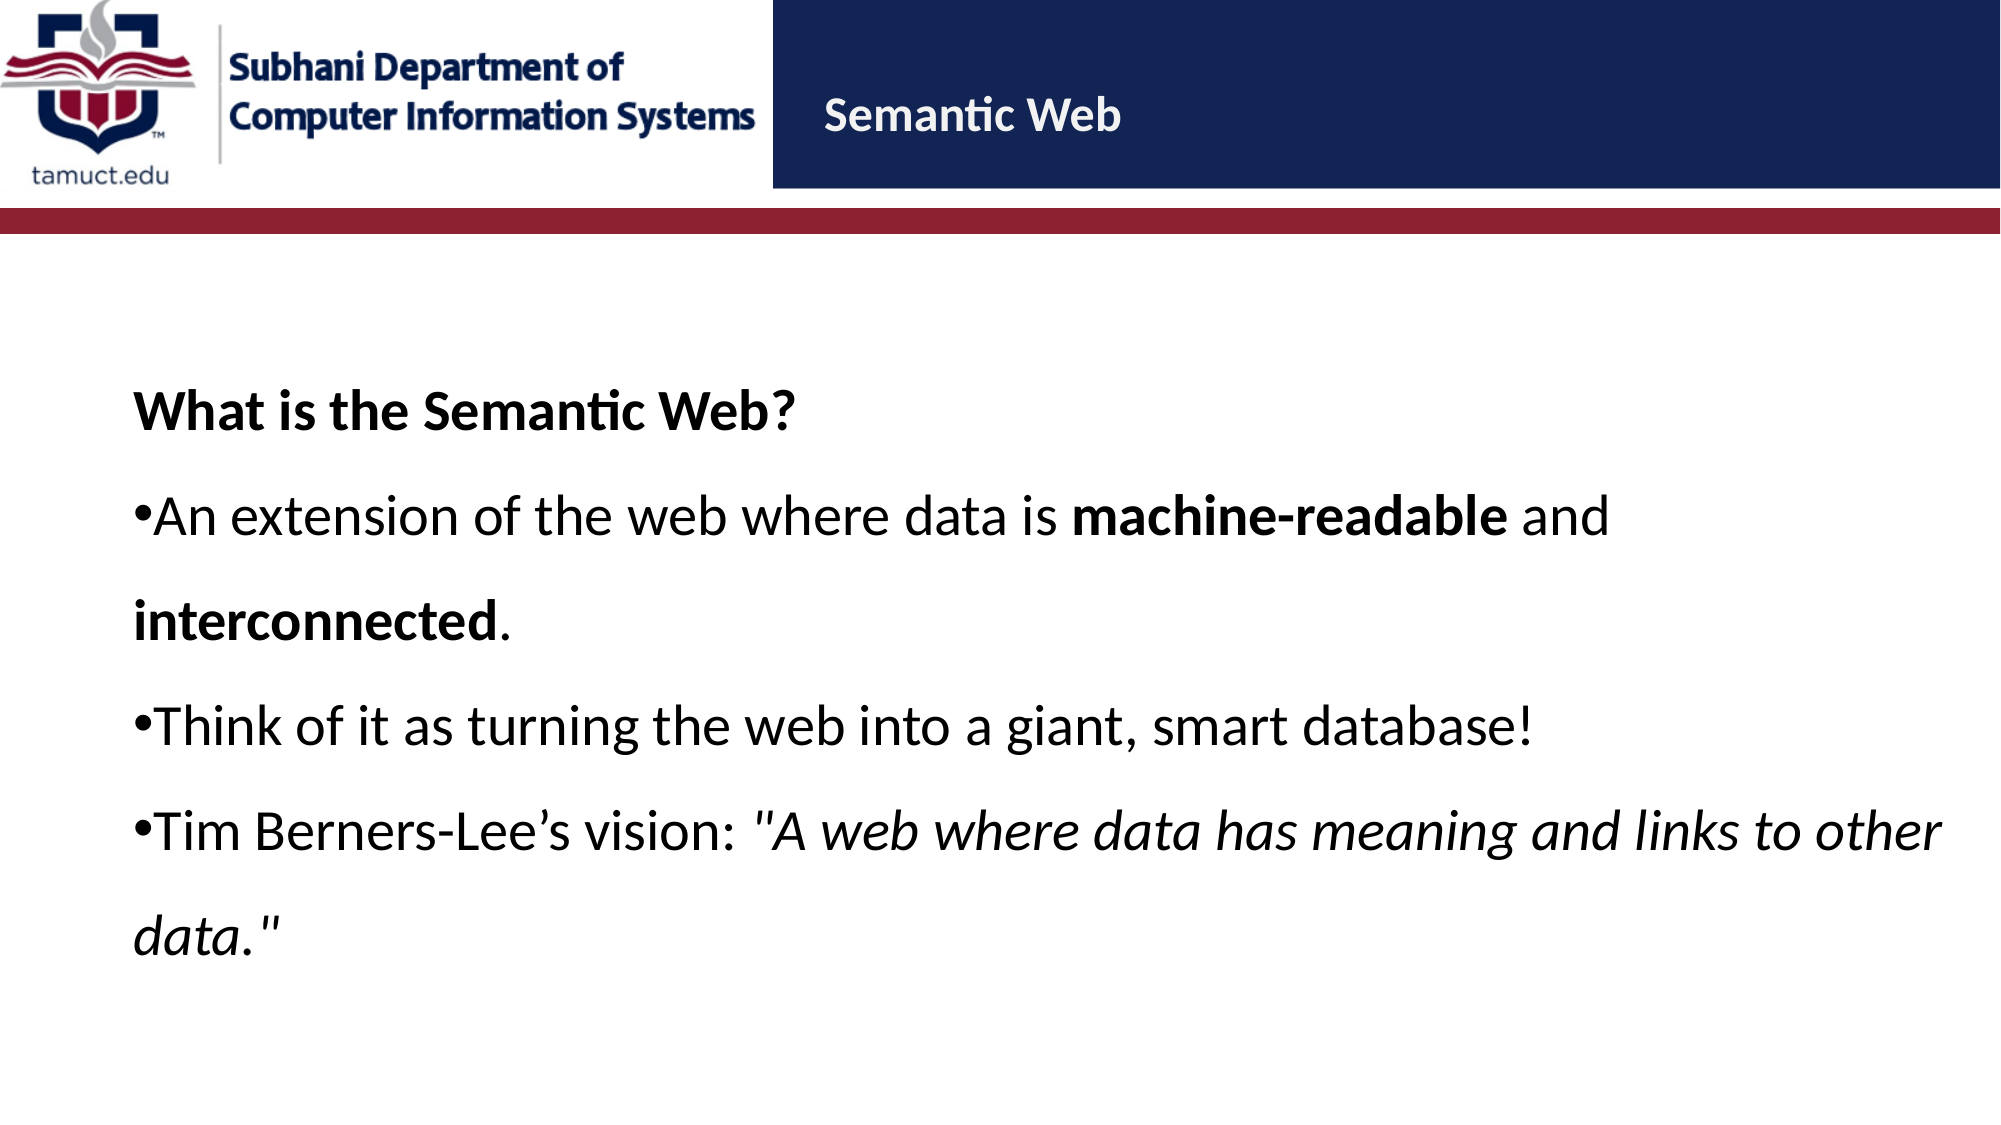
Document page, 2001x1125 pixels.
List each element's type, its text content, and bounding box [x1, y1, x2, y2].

picture [0, 0, 2001, 1125]
text_box What is the Semantic Web? An extension of the web where data is machine-readable and interconnected. Think of it as turning the web into a giant, smart database! Tim Berners-Lee’s vision: "A web where data has meaning and links to other data." [118, 330, 1967, 975]
title Semantic Web [809, 79, 1986, 211]
